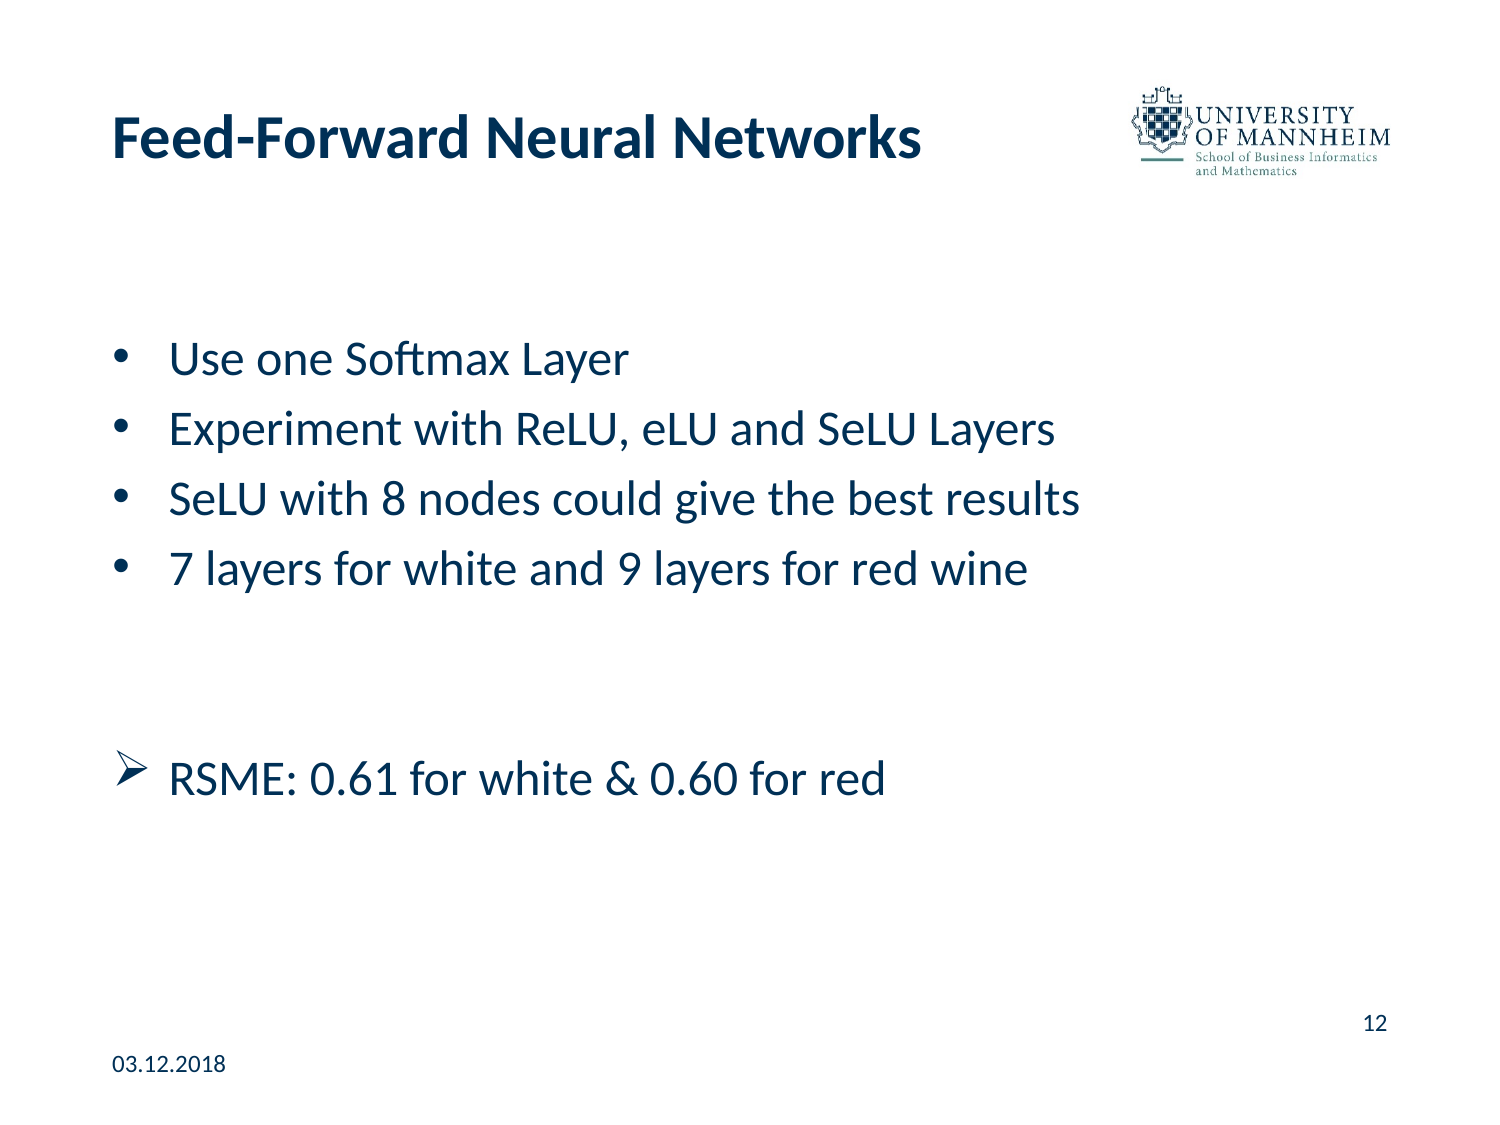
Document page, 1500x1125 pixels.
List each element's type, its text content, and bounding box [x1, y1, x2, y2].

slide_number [112, 1047, 463, 1078]
slide_number 12 [1214, 1006, 1388, 1036]
list Use one Softmax Layer Experiment with ReLU, eLU and SeLU Layers SeLU with 8 nodes could give the best results 7 layers for white and 9 layers for red wine RSME: 0.61 for white & 0.60 for red [112, 325, 1388, 955]
picture [1095, 57, 1426, 211]
title Feed-Forward Neural Networks [112, 95, 1011, 284]
